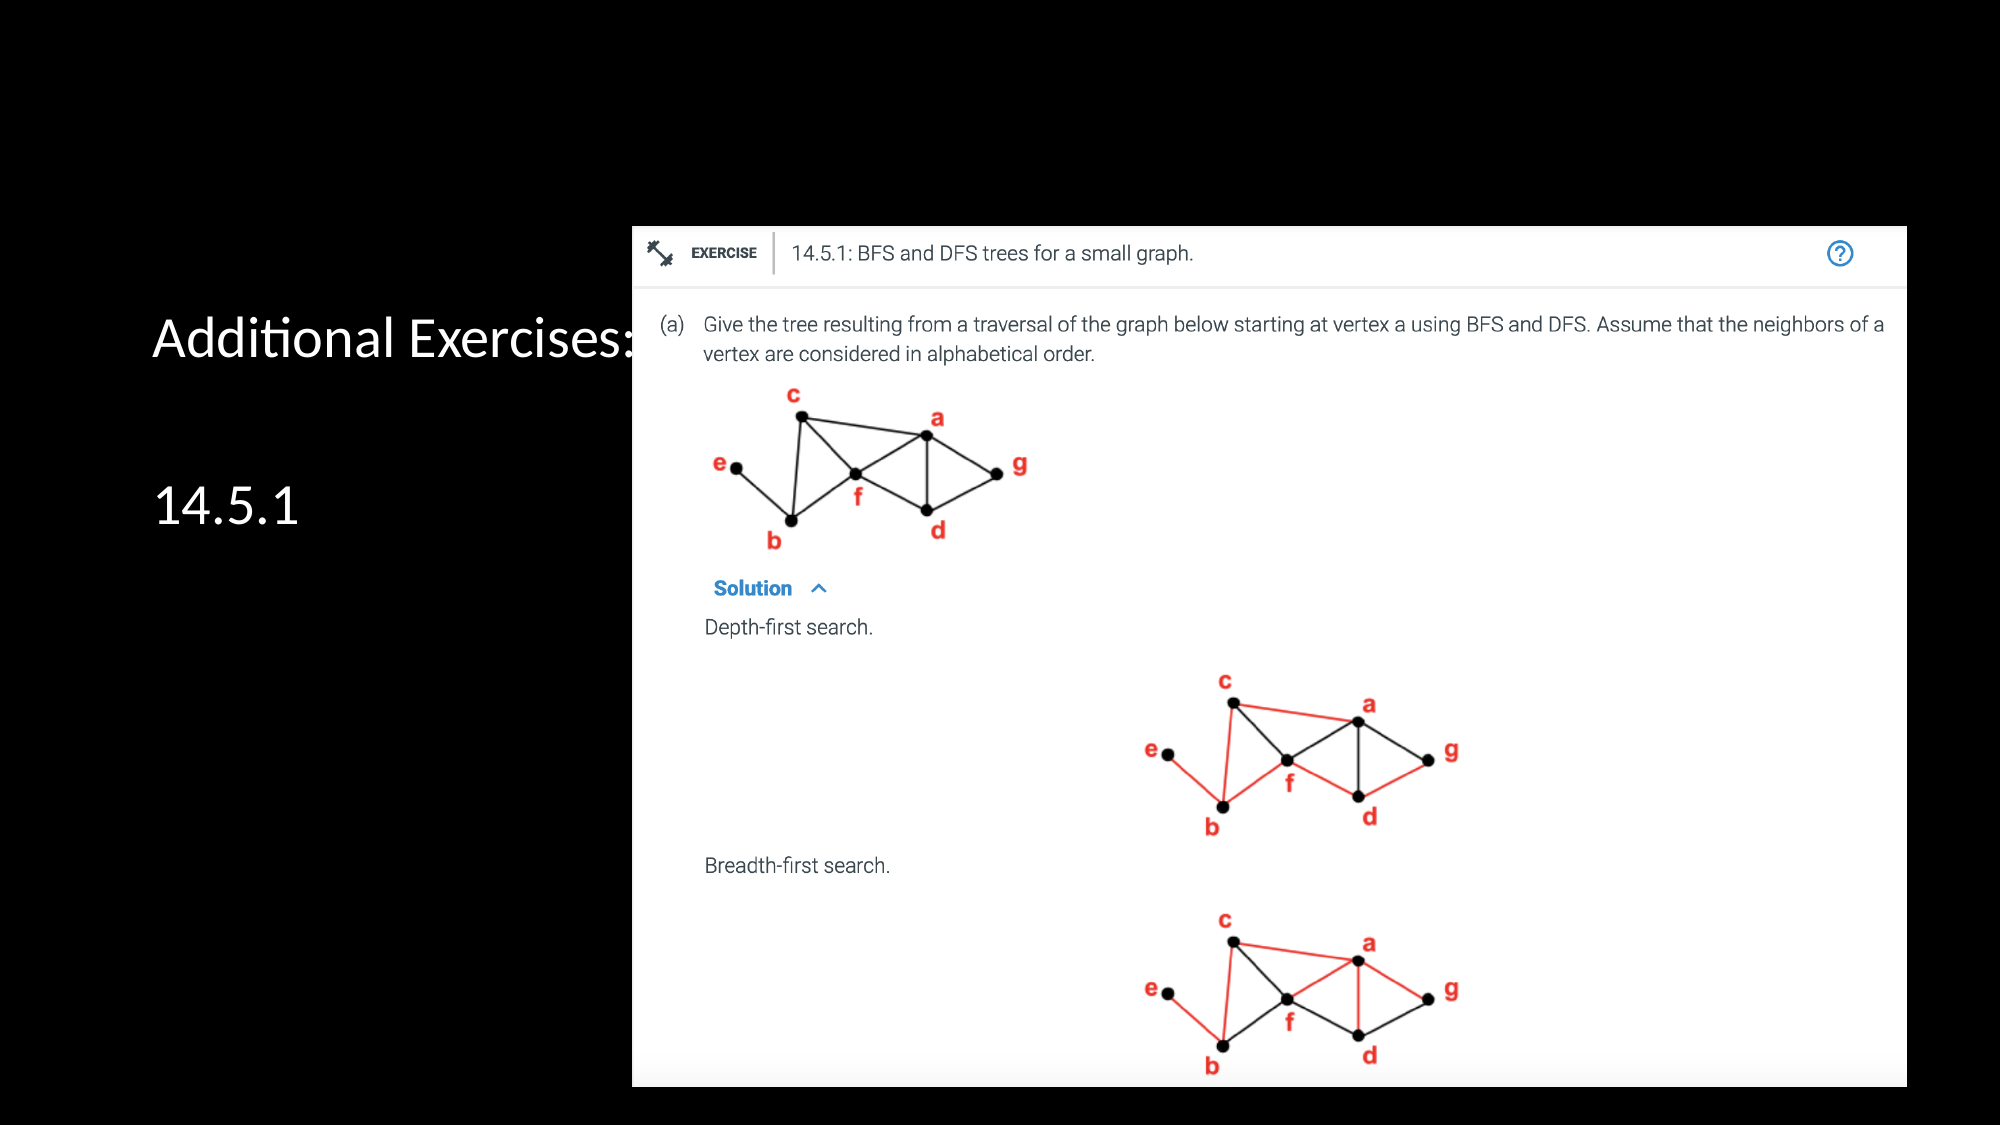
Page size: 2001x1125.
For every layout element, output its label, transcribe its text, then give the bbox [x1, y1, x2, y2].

list Additional Exercises: 14.5.1 [137, 299, 631, 1014]
picture [631, 226, 1907, 1087]
